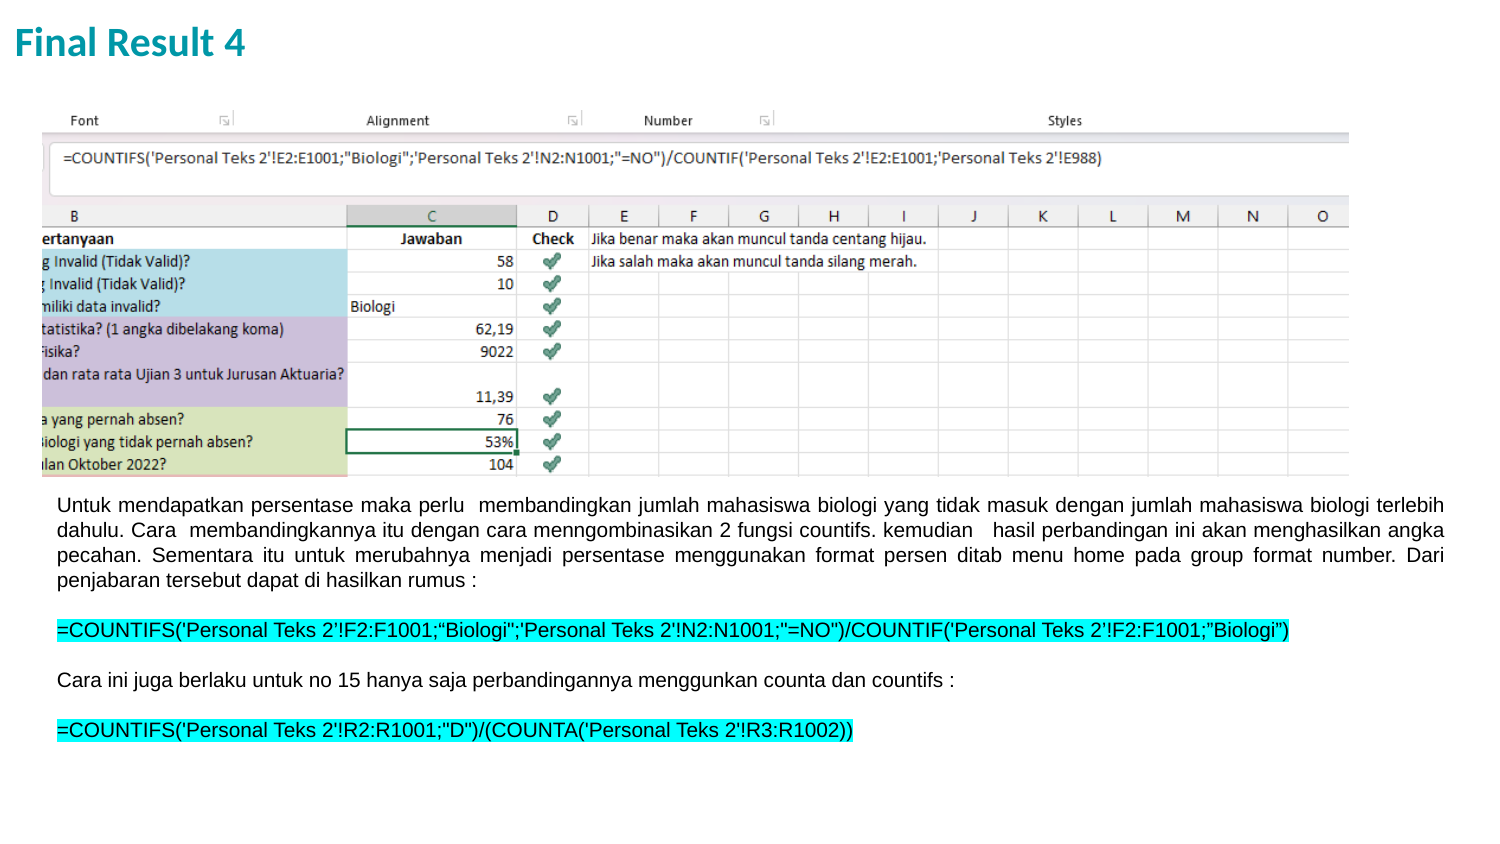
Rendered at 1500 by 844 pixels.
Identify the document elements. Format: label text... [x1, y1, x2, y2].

picture [41, 109, 1350, 477]
text_box Untuk mendapatkan persentase maka perlu membandingkan jumlah mahasiswa biologi yang tidak masuk dengan jumlah mahasiswa biologi terlebih dahulu. Cara membandingkannya itu dengan cara menngombinasikan 2 fungsi countifs. kemudian hasil perbandingan ini akan menghasilkan angka pecahan. Sementara itu untuk merubahnya menjadi persentase menggunakan format persen ditab menu home pada group format number. Dari penjabaran tersebut dapat di hasilkan rumus : =COUNTIFS('Personal Teks 2’!F2:F1001;“Biologi";'Personal Teks 2'!N2:N1001;"=NO")/COUNTIF('Personal Teks 2’!F2:F1001;”Biologi”) Cara ini juga berlaku untuk no 15 hanya saja perbandingannya menggunkan counta dan countifs : =COUNTIFS('Personal Teks 2'!R2:R1001;"D")/(COUNTA('Personal Teks 2'!R3:R1002)) [42, 484, 1460, 774]
text_box Final Result 4 [0, 7, 750, 73]
